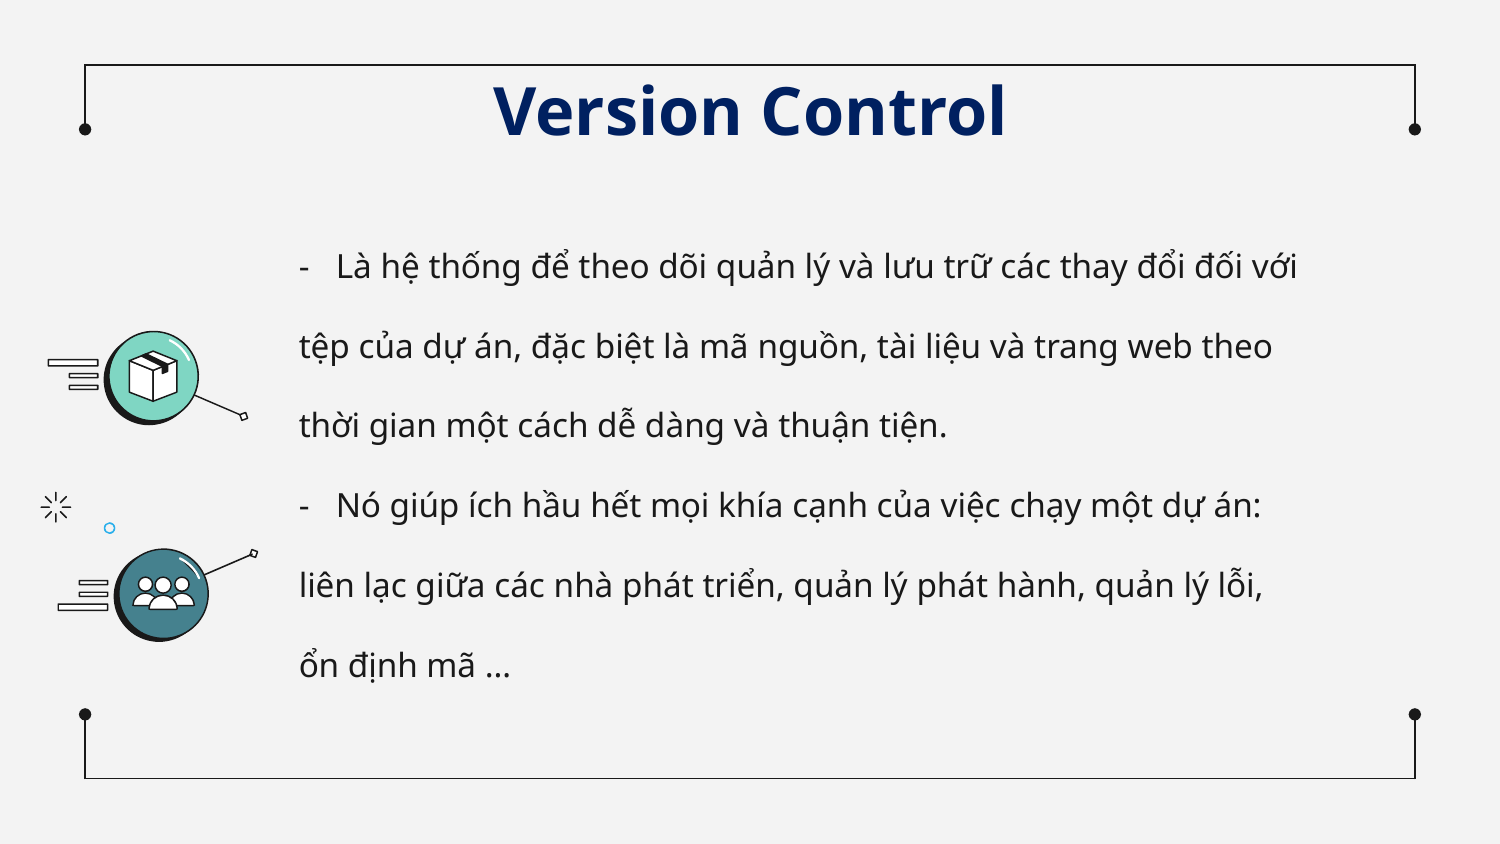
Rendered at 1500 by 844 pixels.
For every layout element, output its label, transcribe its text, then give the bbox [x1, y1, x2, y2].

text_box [40, 491, 259, 643]
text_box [47, 330, 249, 426]
subtitle - Là hệ thống để theo dõi quản lý và lưu trữ các thay đổi đối với tệp của dự án, đặc biệt là mã nguồn, tài liệu và trang web theo thời gian một cách dễ dàng và thuận tiện. - Nó giúp ích hầu hết mọi khía cạnh của việc chạy một dự án: liên lạc giữa các nhà phát triển, quản lý phát hành, quản lý lỗi, ổn định mã … [258, 190, 1402, 772]
title Version Control [478, 41, 1063, 190]
